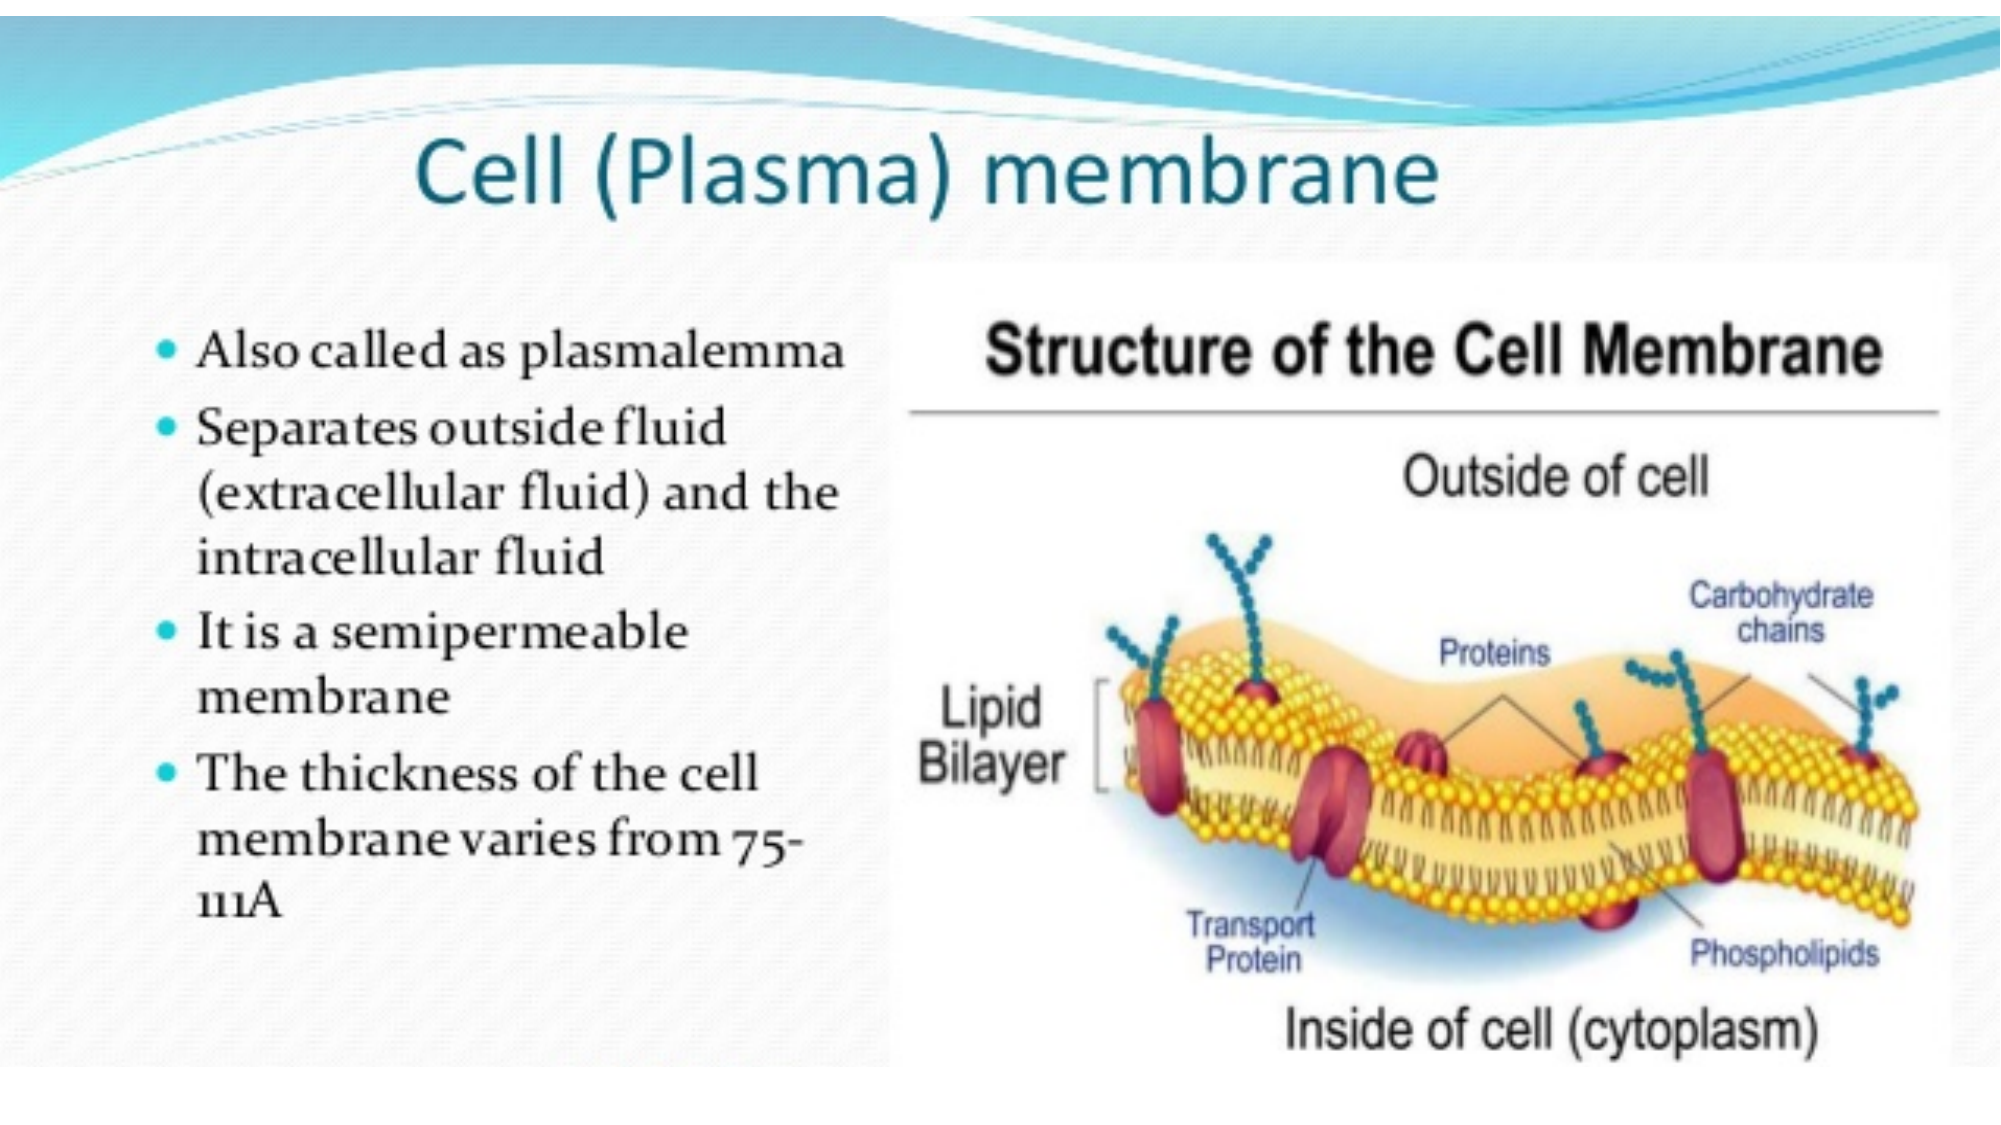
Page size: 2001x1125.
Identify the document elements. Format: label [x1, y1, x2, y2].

list [0, 16, 2000, 1067]
